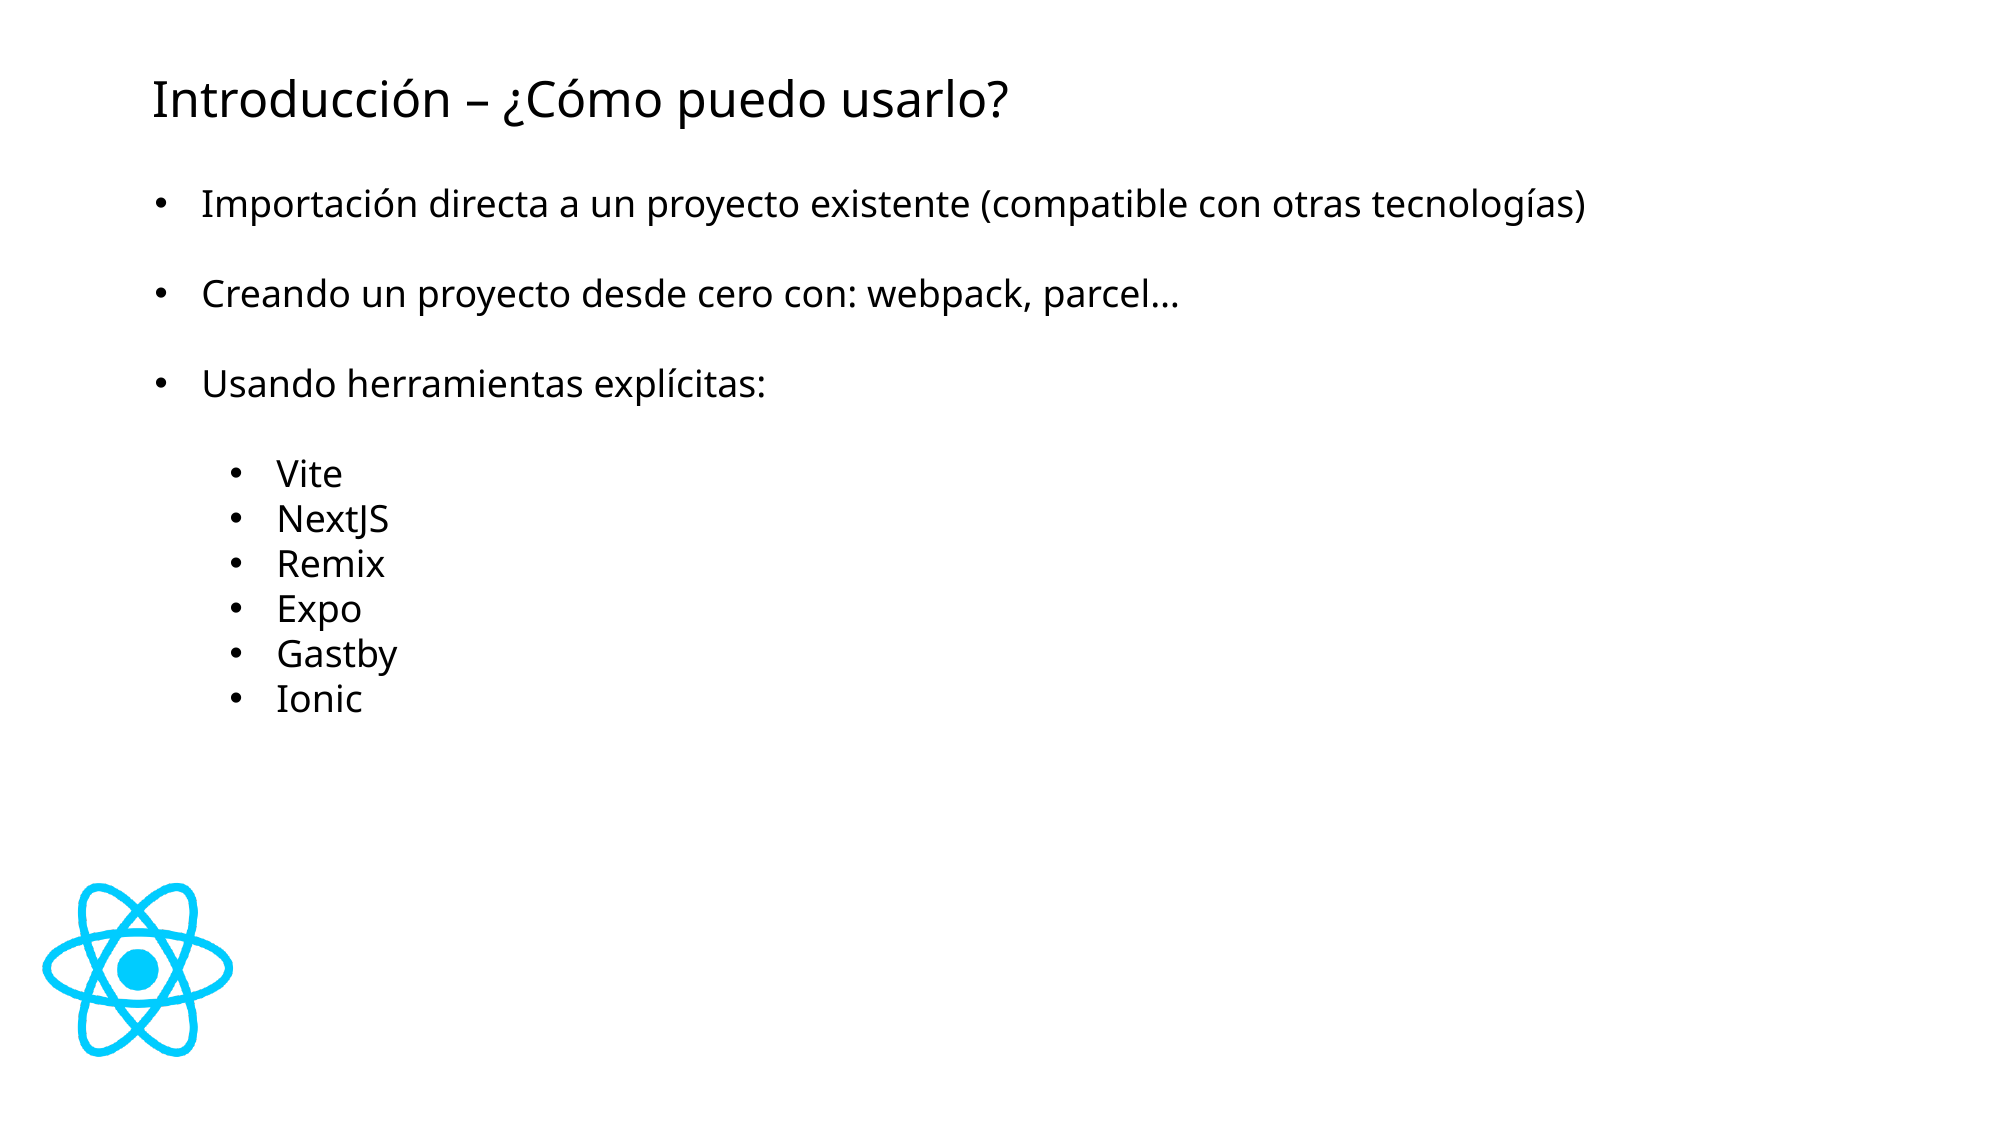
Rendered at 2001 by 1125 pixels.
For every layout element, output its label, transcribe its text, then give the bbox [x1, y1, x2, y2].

title Introducción – ¿Cómo puedo usarlo? [137, 59, 1709, 144]
text_box Importación directa a un proyecto existente (compatible con otras tecnologías) Creando un proyecto desde cero con: webpack, parcel… Usando herramientas explícitas: Vite NextJS Remix Expo Gastby Ionic [139, 172, 1809, 818]
picture [34, 866, 241, 1073]
